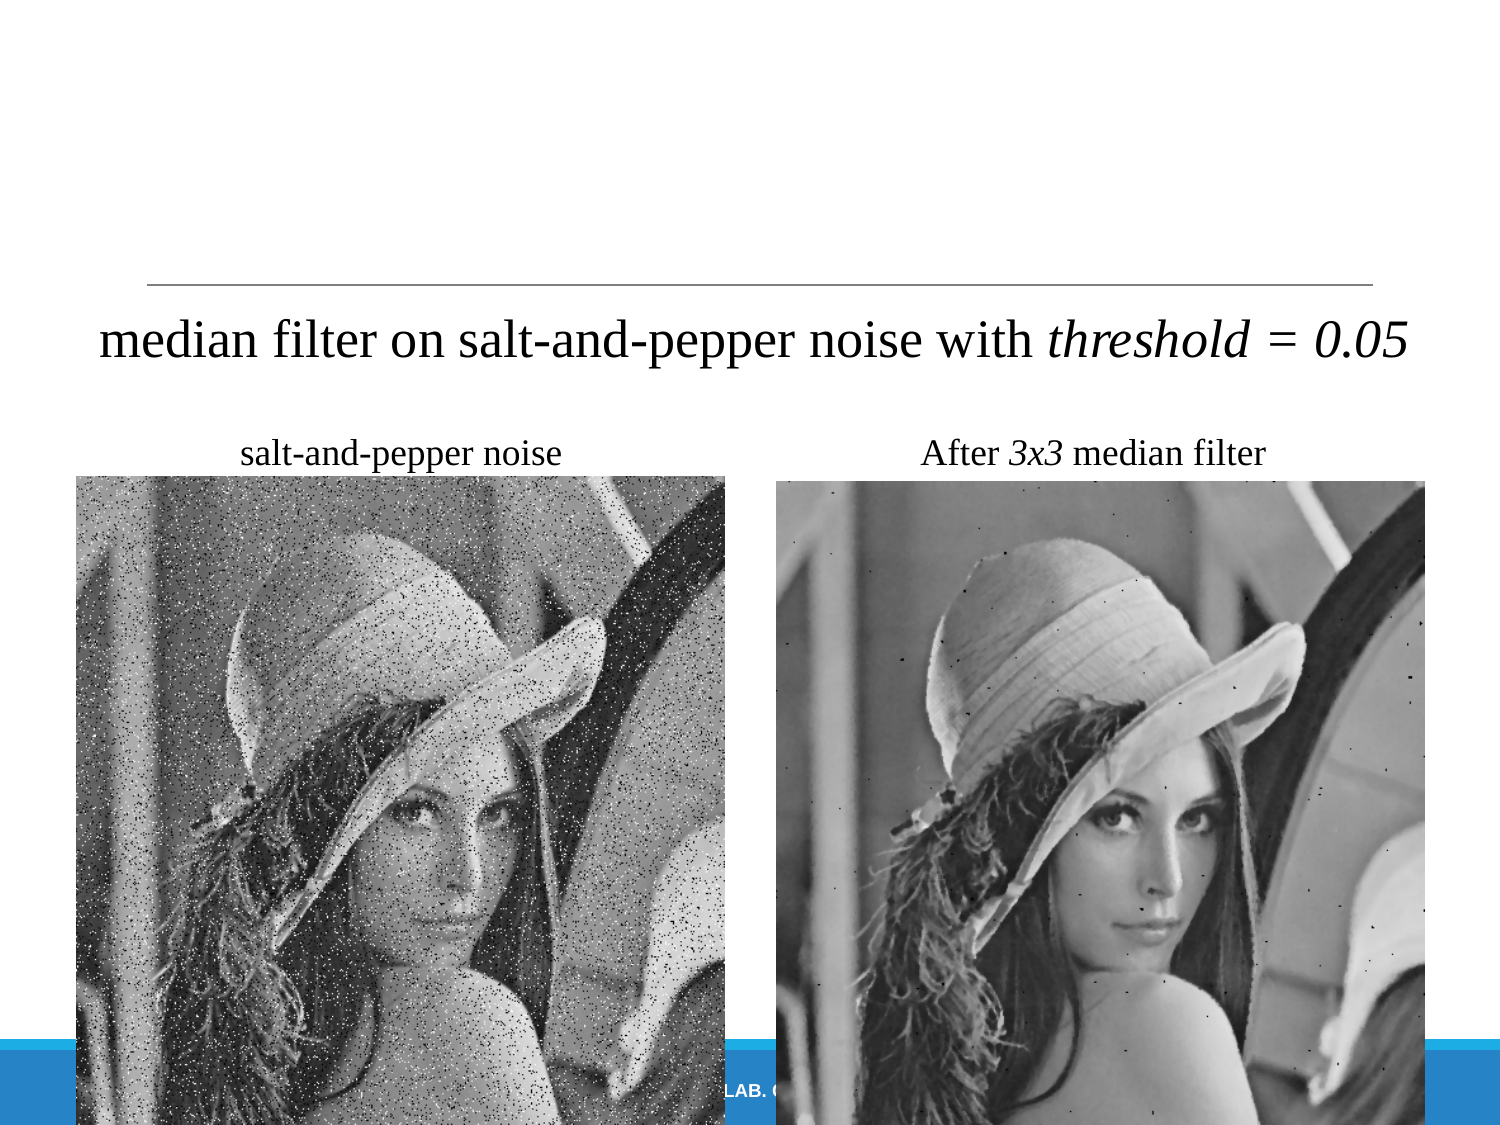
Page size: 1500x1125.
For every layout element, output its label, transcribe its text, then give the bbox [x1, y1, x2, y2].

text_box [776, 420, 1426, 1125]
footer DC & CV LAB. CSIE NTU [729, 1059, 771, 1120]
text_box salt-and-pepper noise [183, 420, 620, 475]
list median filter on salt-and-pepper noise with threshold = 0.05 [84, 302, 1416, 963]
picture [76, 476, 726, 1125]
